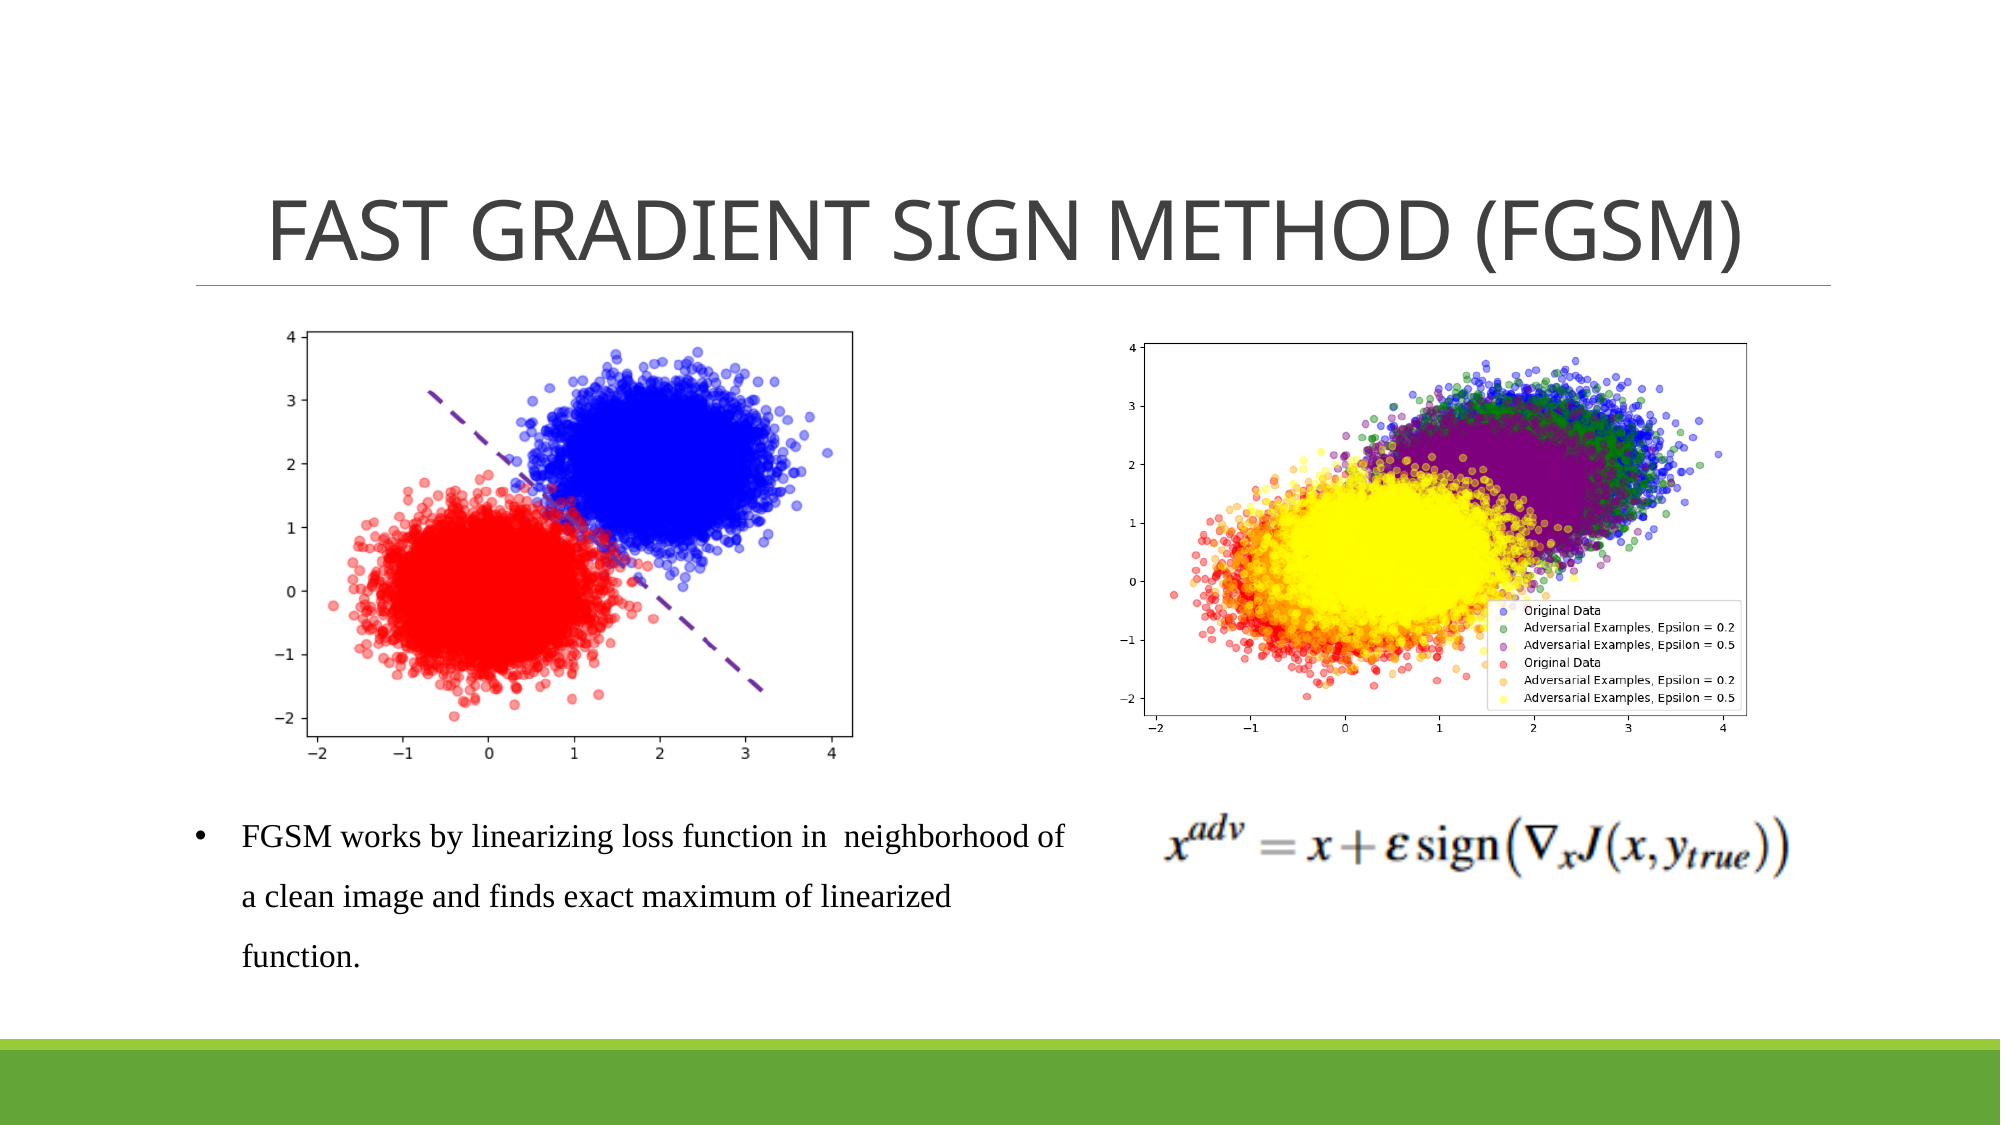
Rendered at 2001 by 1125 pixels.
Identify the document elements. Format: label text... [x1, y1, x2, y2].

title FAST GRADIENT SIGN METHOD (FGSM) [180, 47, 1830, 285]
picture [1111, 330, 1757, 743]
picture [1120, 786, 1831, 893]
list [246, 295, 874, 777]
